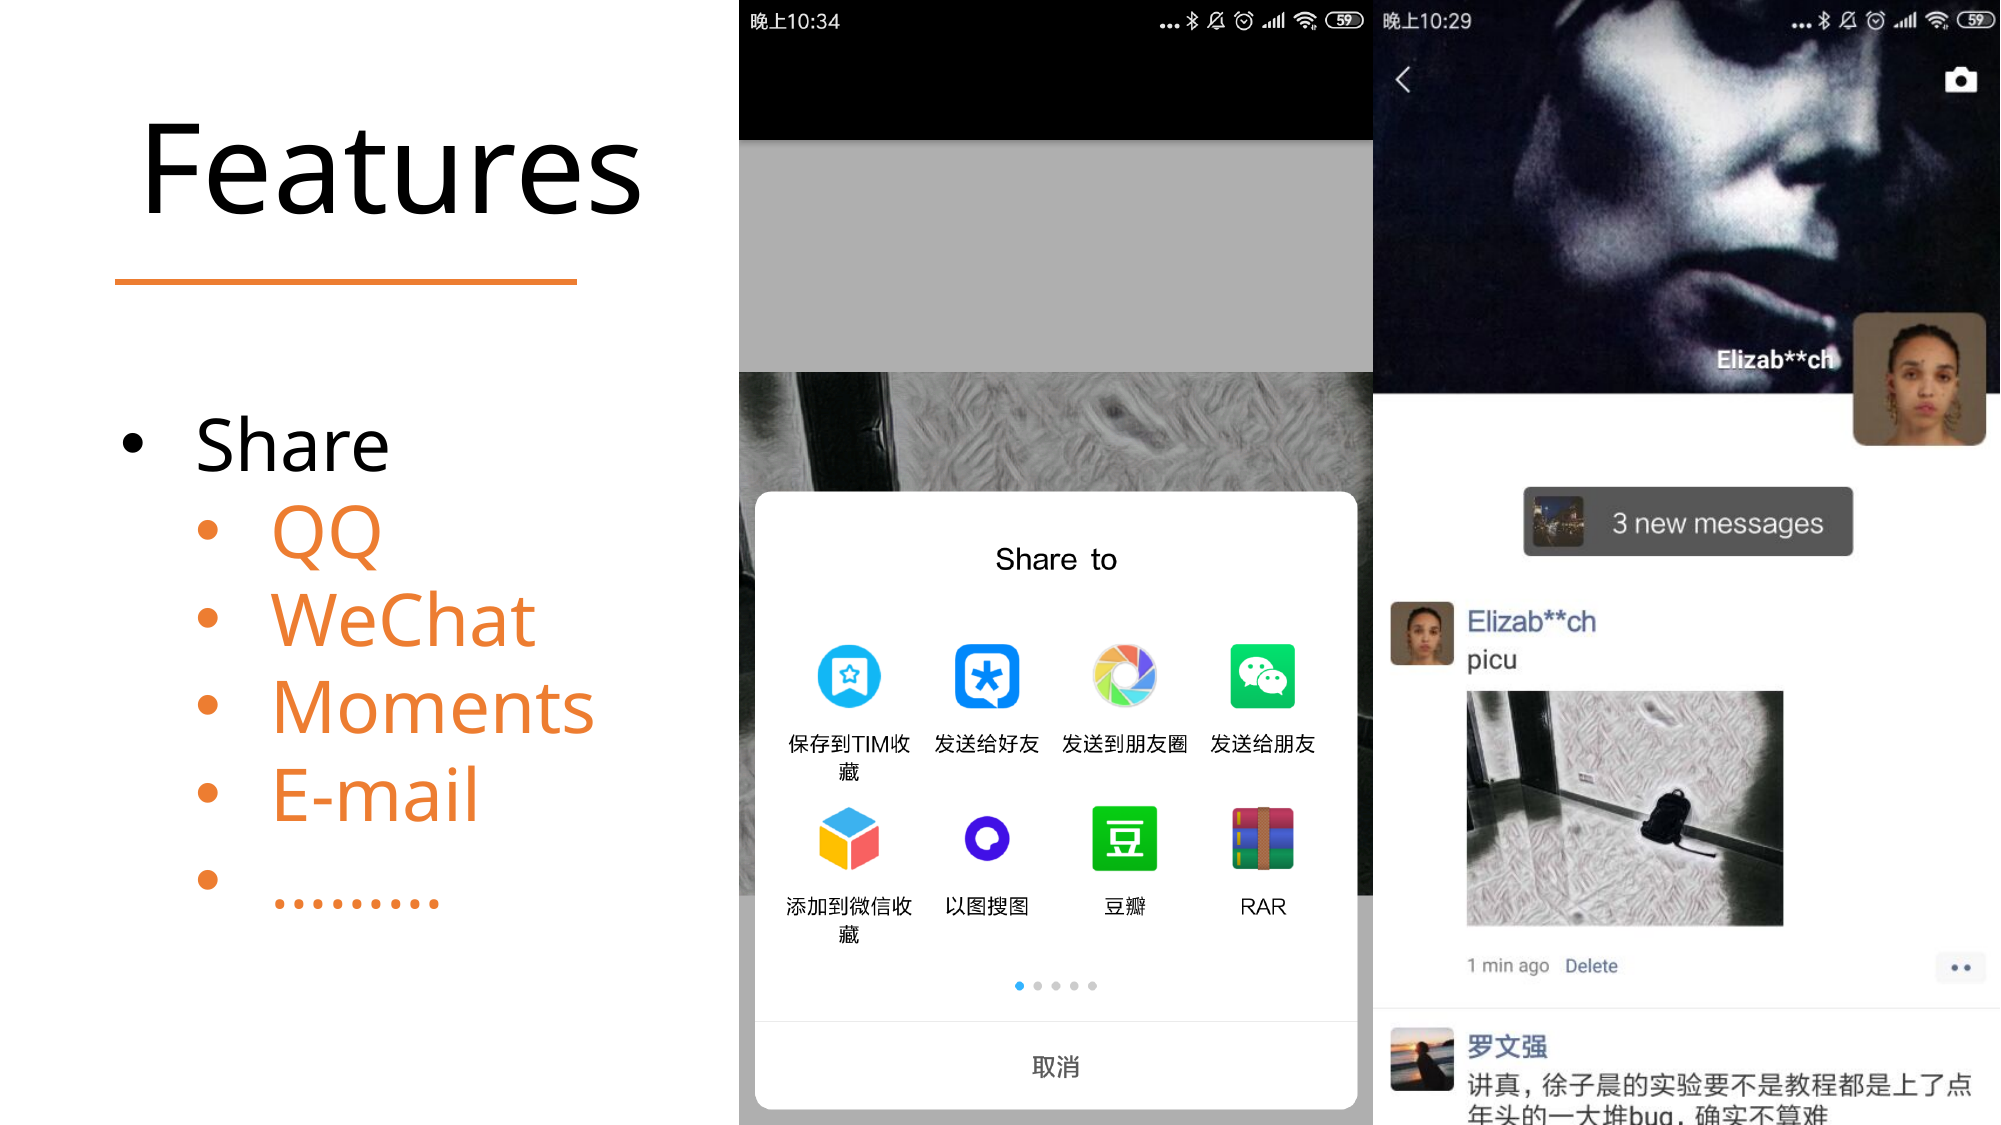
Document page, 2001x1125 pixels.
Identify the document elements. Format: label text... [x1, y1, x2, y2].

text_box Features [123, 98, 739, 316]
text_box Share QQ WeChat Moments E-mail ……… [105, 390, 739, 1125]
picture [739, 0, 2000, 1125]
